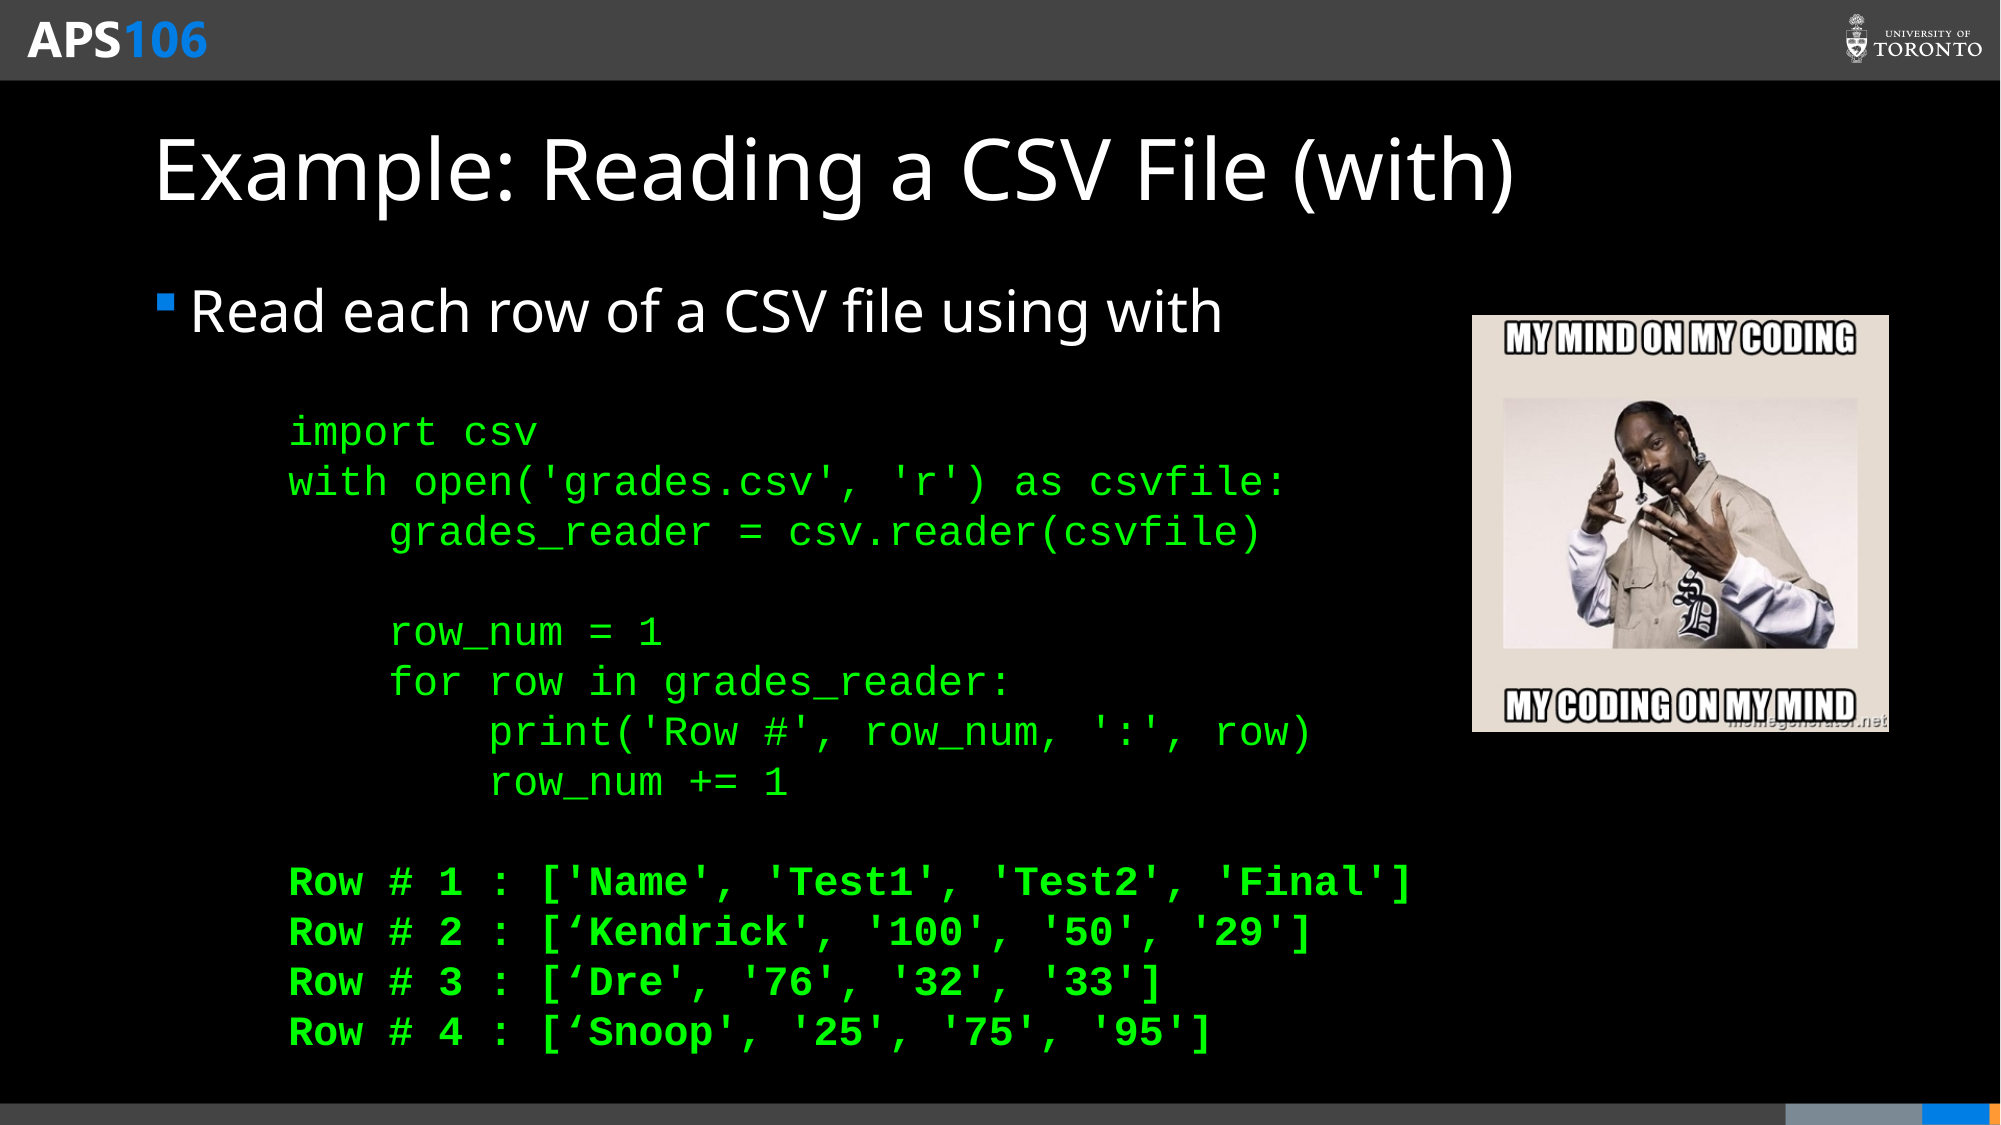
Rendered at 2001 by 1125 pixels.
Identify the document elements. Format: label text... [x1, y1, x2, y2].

list Read each row of a CSV file using with [137, 274, 1863, 1068]
title Example: Reading a CSV File (with) [137, 119, 1863, 227]
text_box import csv with open('grades.csv', 'r') as csvfile: grades_reader = csv.reader(csvfile) row_num = 1 for row in grades_reader: print('Row #', row_num, ':', row) row_num += 1 Row # 1 : ['Name', 'Test1', 'Test2', 'Final'] Row # 2 : [‘Kendrick', '100', '50', '29'] Row # 3 : [‘Dre', '76', '32', '33'] Row # 4 : [‘Snoop', '25', '75', '95'] [273, 396, 1499, 1062]
picture [0, 0, 2001, 1125]
